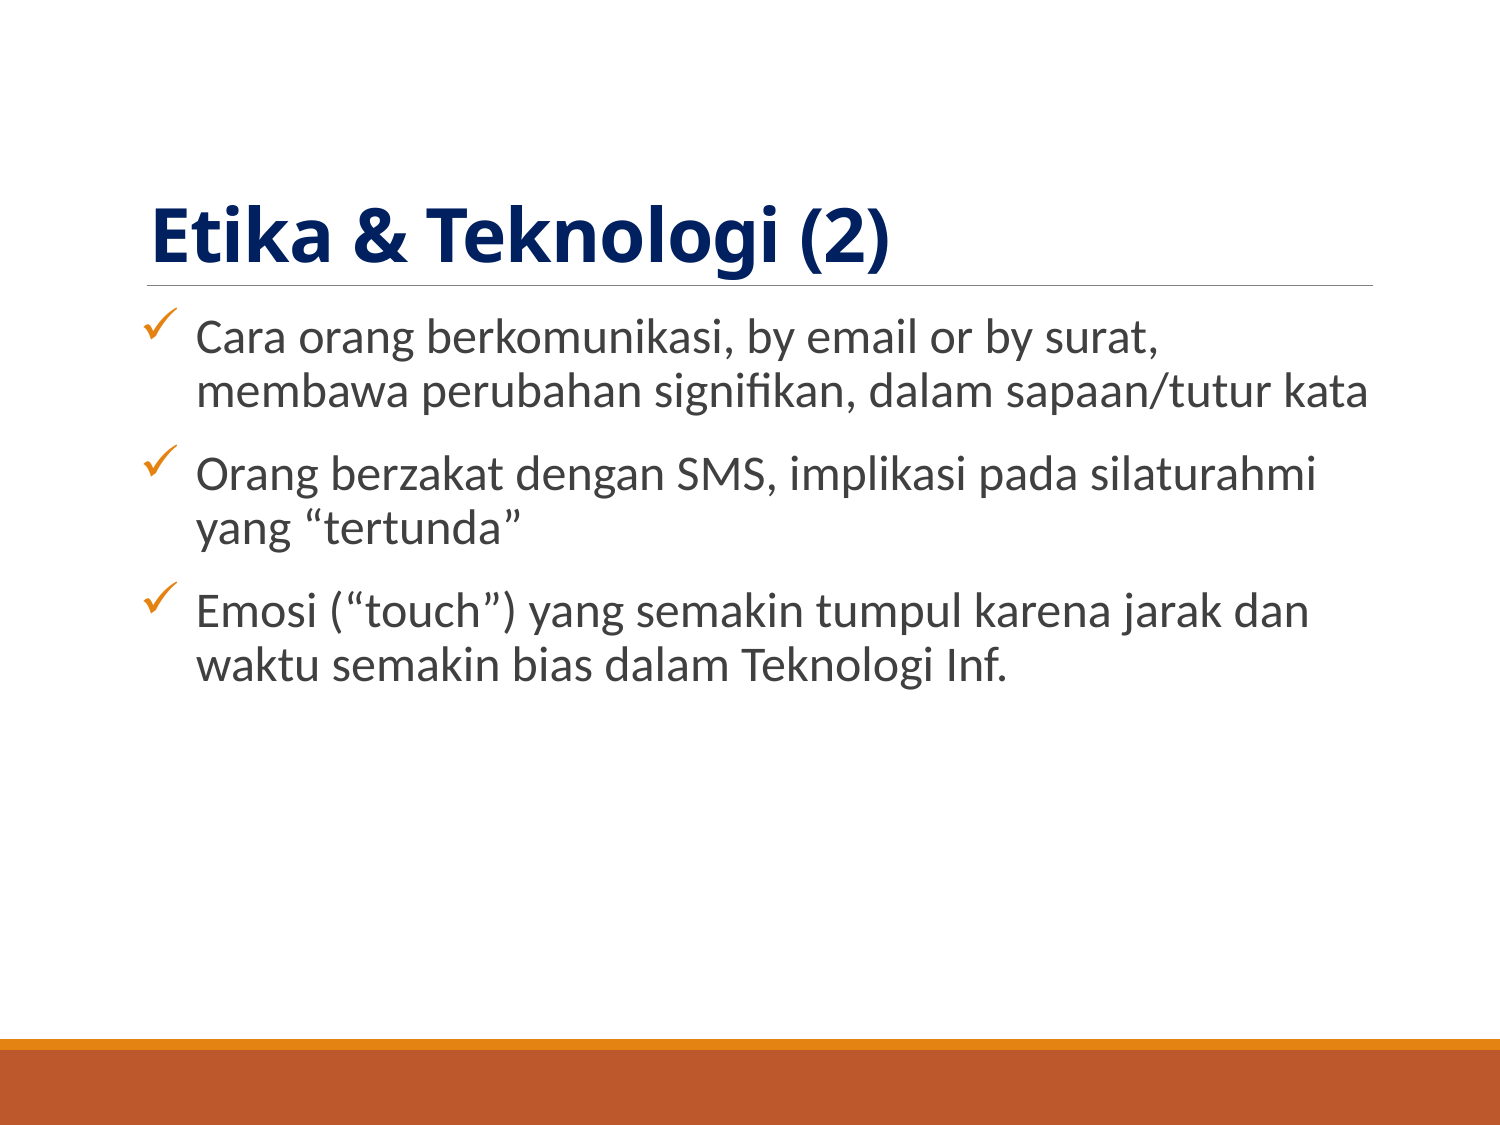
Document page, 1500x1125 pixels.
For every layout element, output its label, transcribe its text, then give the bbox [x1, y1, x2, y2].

list Cara orang berkomunikasi, by email or by surat, membawa perubahan signifikan, dalam sapaan/tutur kata Orang berzakat dengan SMS, implikasi pada silaturahmi yang “tertunda” Emosi (“touch”) yang semakin tumpul karena jarak dan waktu semakin bias dalam Teknologi Inf. [139, 302, 1378, 963]
title Etika & Teknologi (2) [134, 47, 1373, 285]
